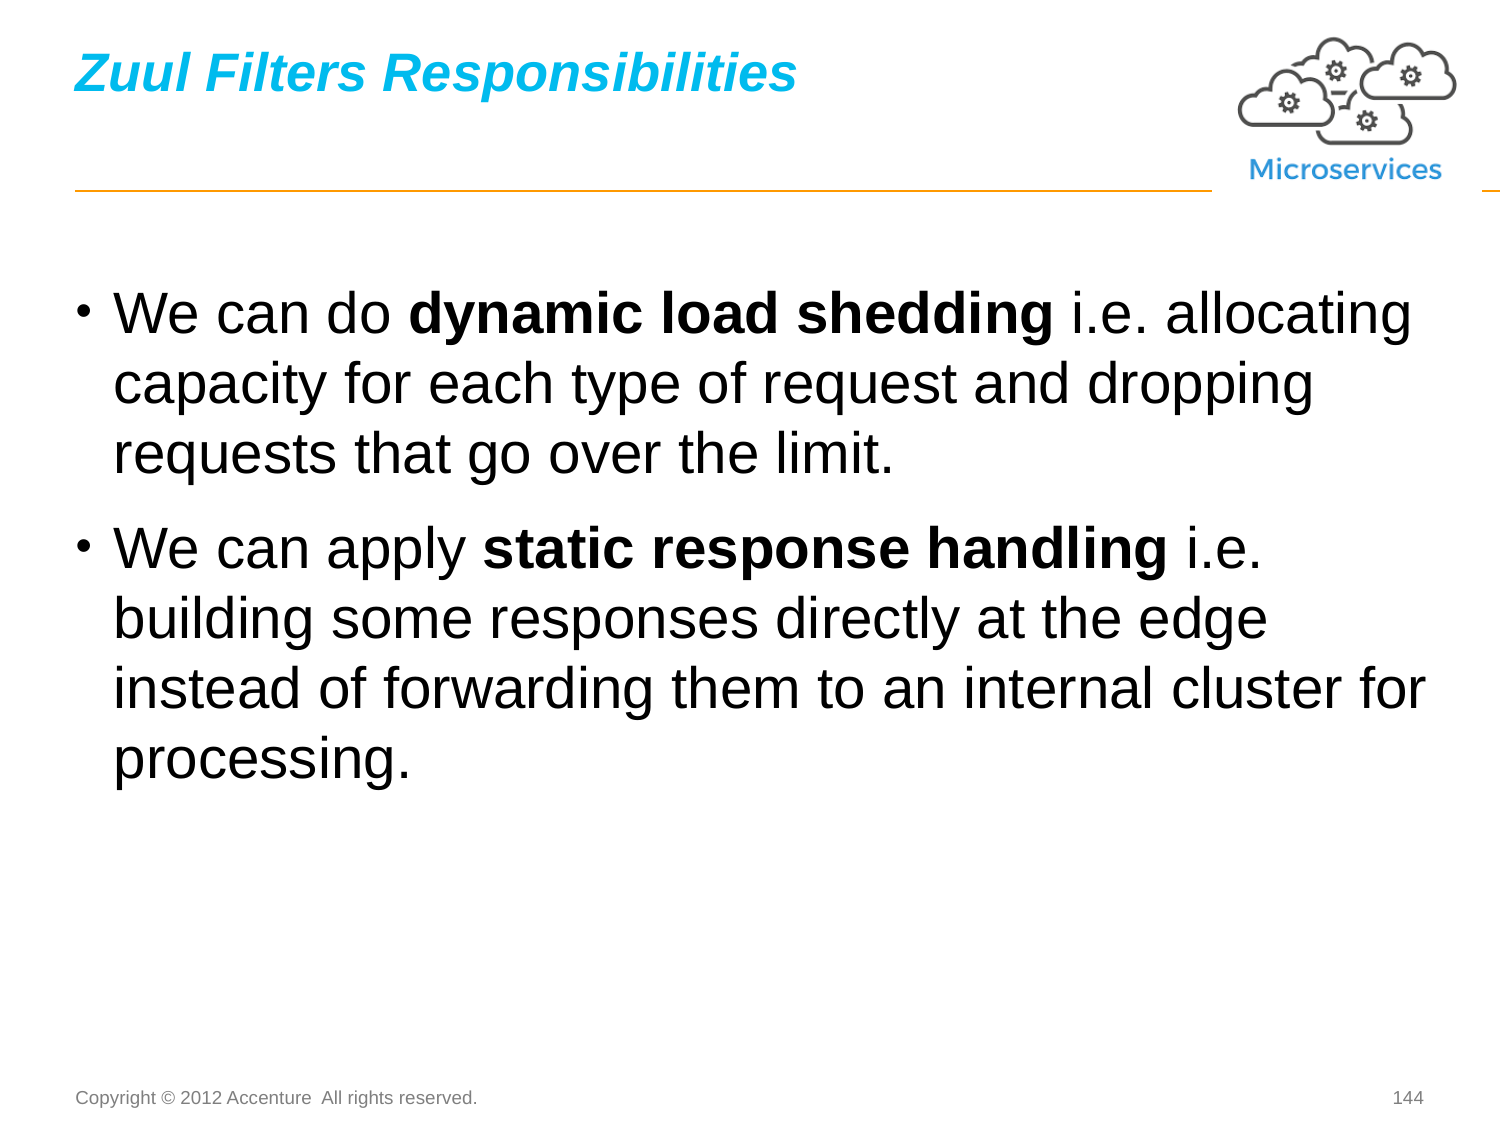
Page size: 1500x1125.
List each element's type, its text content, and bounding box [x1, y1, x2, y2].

picture [1212, 1, 1482, 203]
title Zuul Filters Responsibilities [75, 27, 1422, 157]
list We can do dynamic load shedding i.e. allocating capacity for each type of request and dropping requests that go over the limit. We can apply static response handling i.e. building some responses directly at the edge instead of forwarding them to an internal cluster for processing. [75, 275, 1438, 913]
